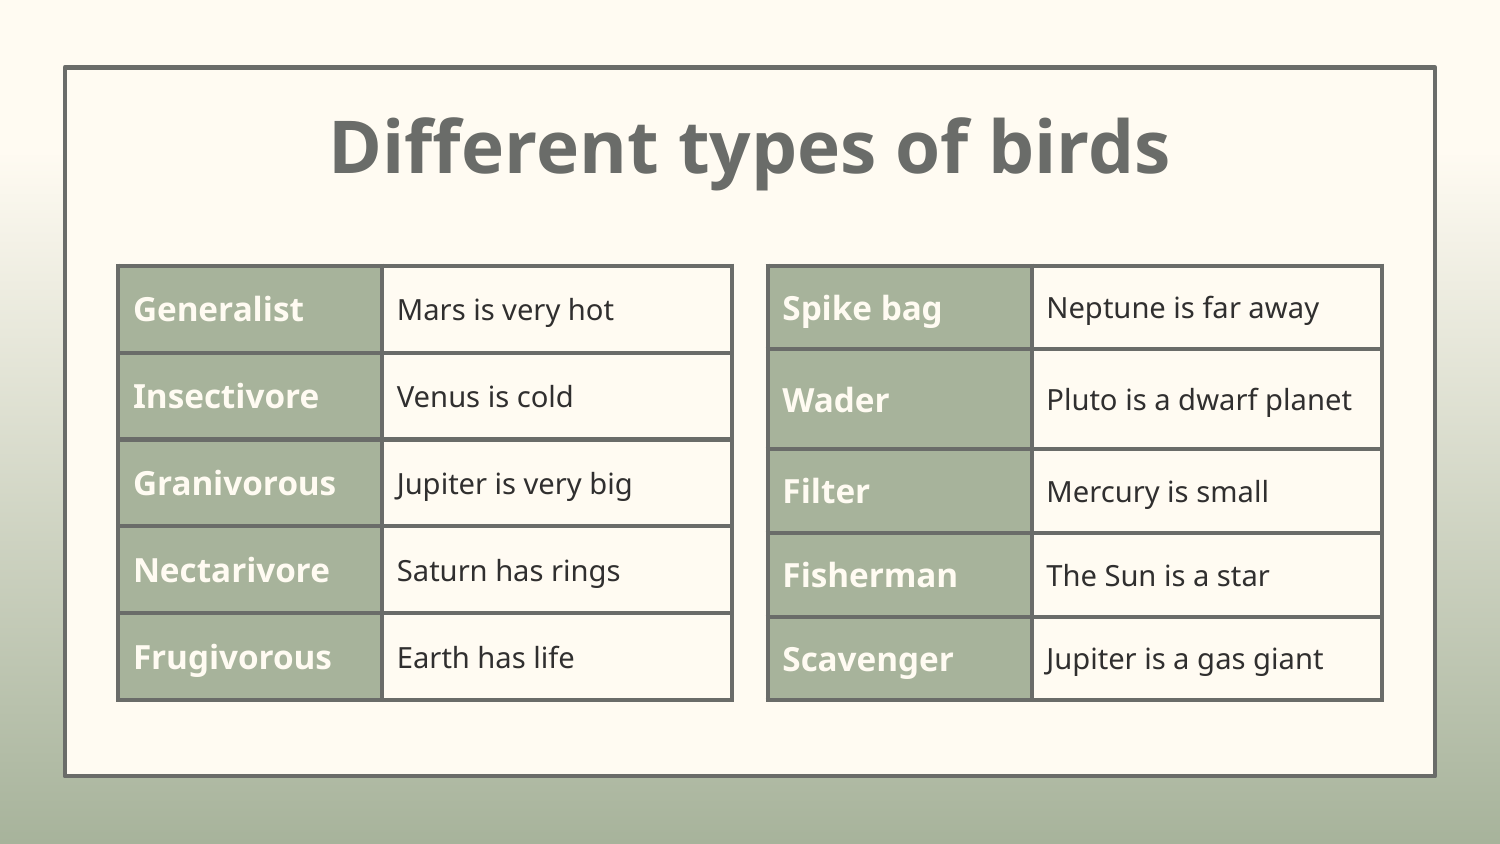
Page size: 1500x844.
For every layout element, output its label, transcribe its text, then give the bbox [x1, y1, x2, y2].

table_cell Venus is cold [384, 355, 730, 437]
table_cell Jupiter is a gas giant [1034, 619, 1380, 698]
table_cell Jupiter is very big [384, 442, 730, 524]
table_header Neptune is far away [1034, 268, 1380, 347]
table_header Mars is very hot [384, 268, 730, 351]
table_cell Granivorous [120, 442, 380, 524]
table_cell Earth has life [384, 615, 730, 698]
table_cell Scavenger [770, 619, 1030, 698]
table_cell Fisherman [770, 535, 1030, 615]
title Different types of birds [118, 85, 1382, 180]
table_cell Saturn has rings [384, 528, 730, 611]
table_cell Wader [770, 351, 1030, 447]
table_cell Filter [770, 451, 1030, 531]
table_cell Nectarivore [120, 528, 380, 611]
table_cell The Sun is a star [1034, 535, 1380, 615]
table_cell Insectivore [120, 355, 380, 437]
table_cell Mercury is small [1034, 451, 1380, 531]
table_header Spike bag [770, 268, 1030, 347]
table_cell Pluto is a dwarf planet [1034, 351, 1380, 447]
table_cell Frugivorous [120, 615, 380, 698]
table_header Generalist [120, 268, 380, 351]
